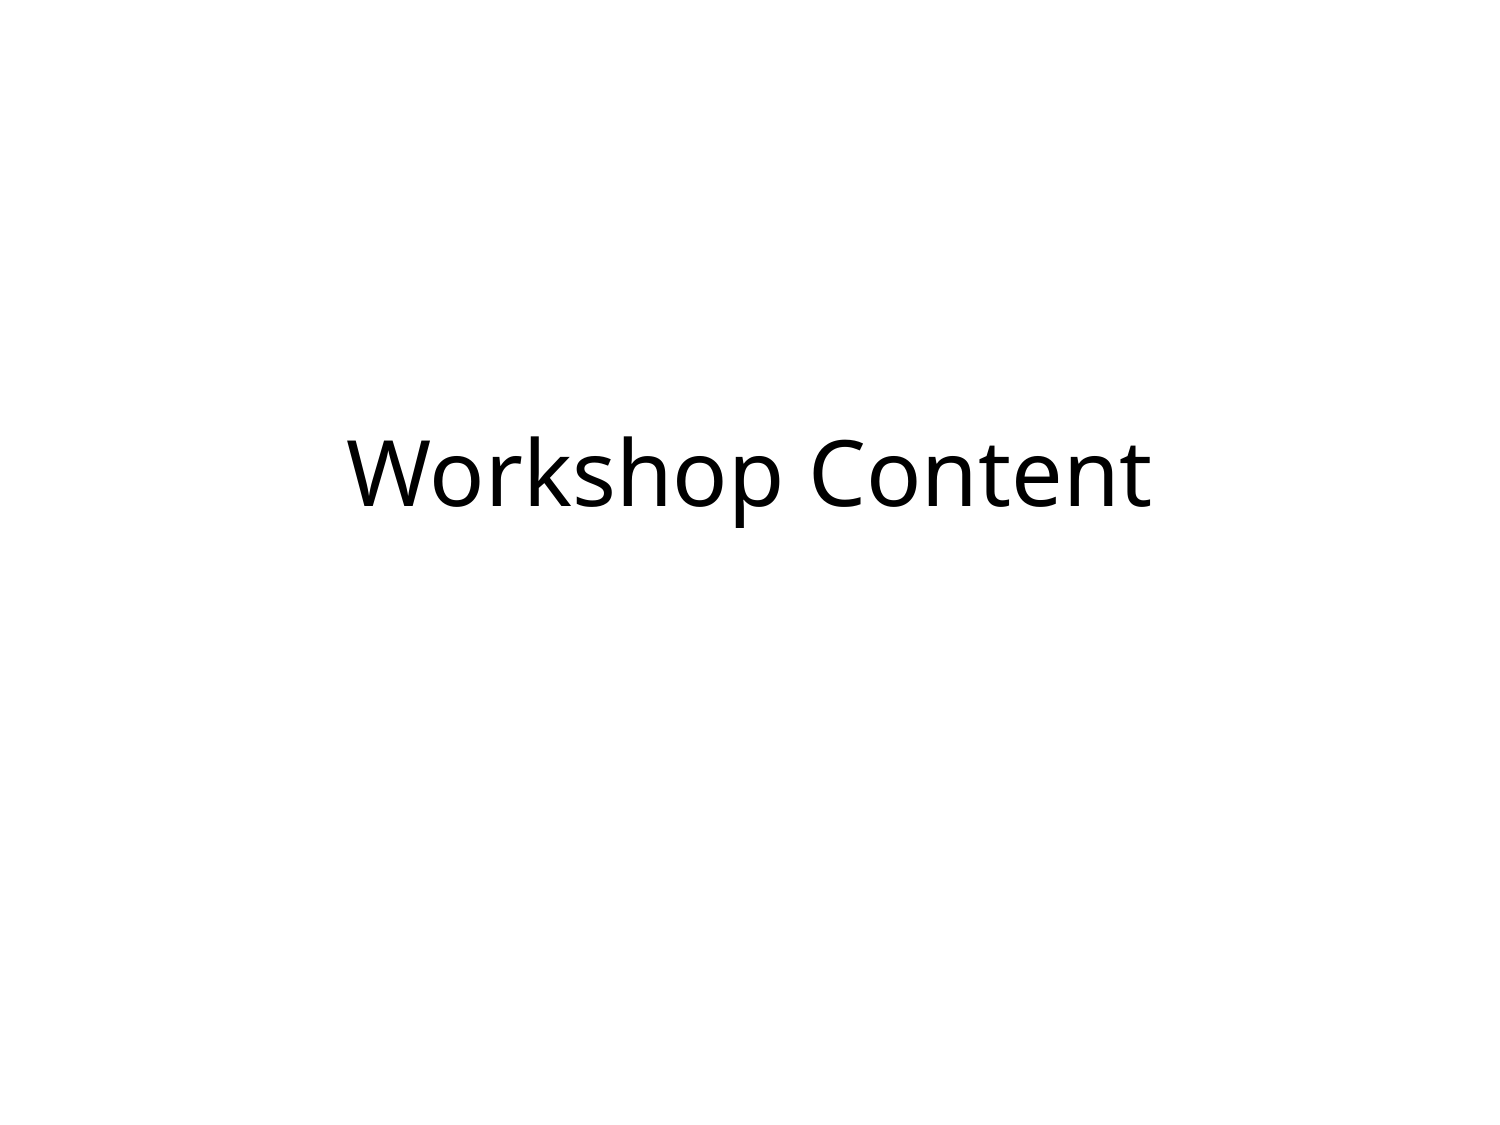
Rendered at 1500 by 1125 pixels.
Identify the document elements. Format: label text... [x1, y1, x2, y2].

title Workshop Content [112, 349, 1388, 591]
